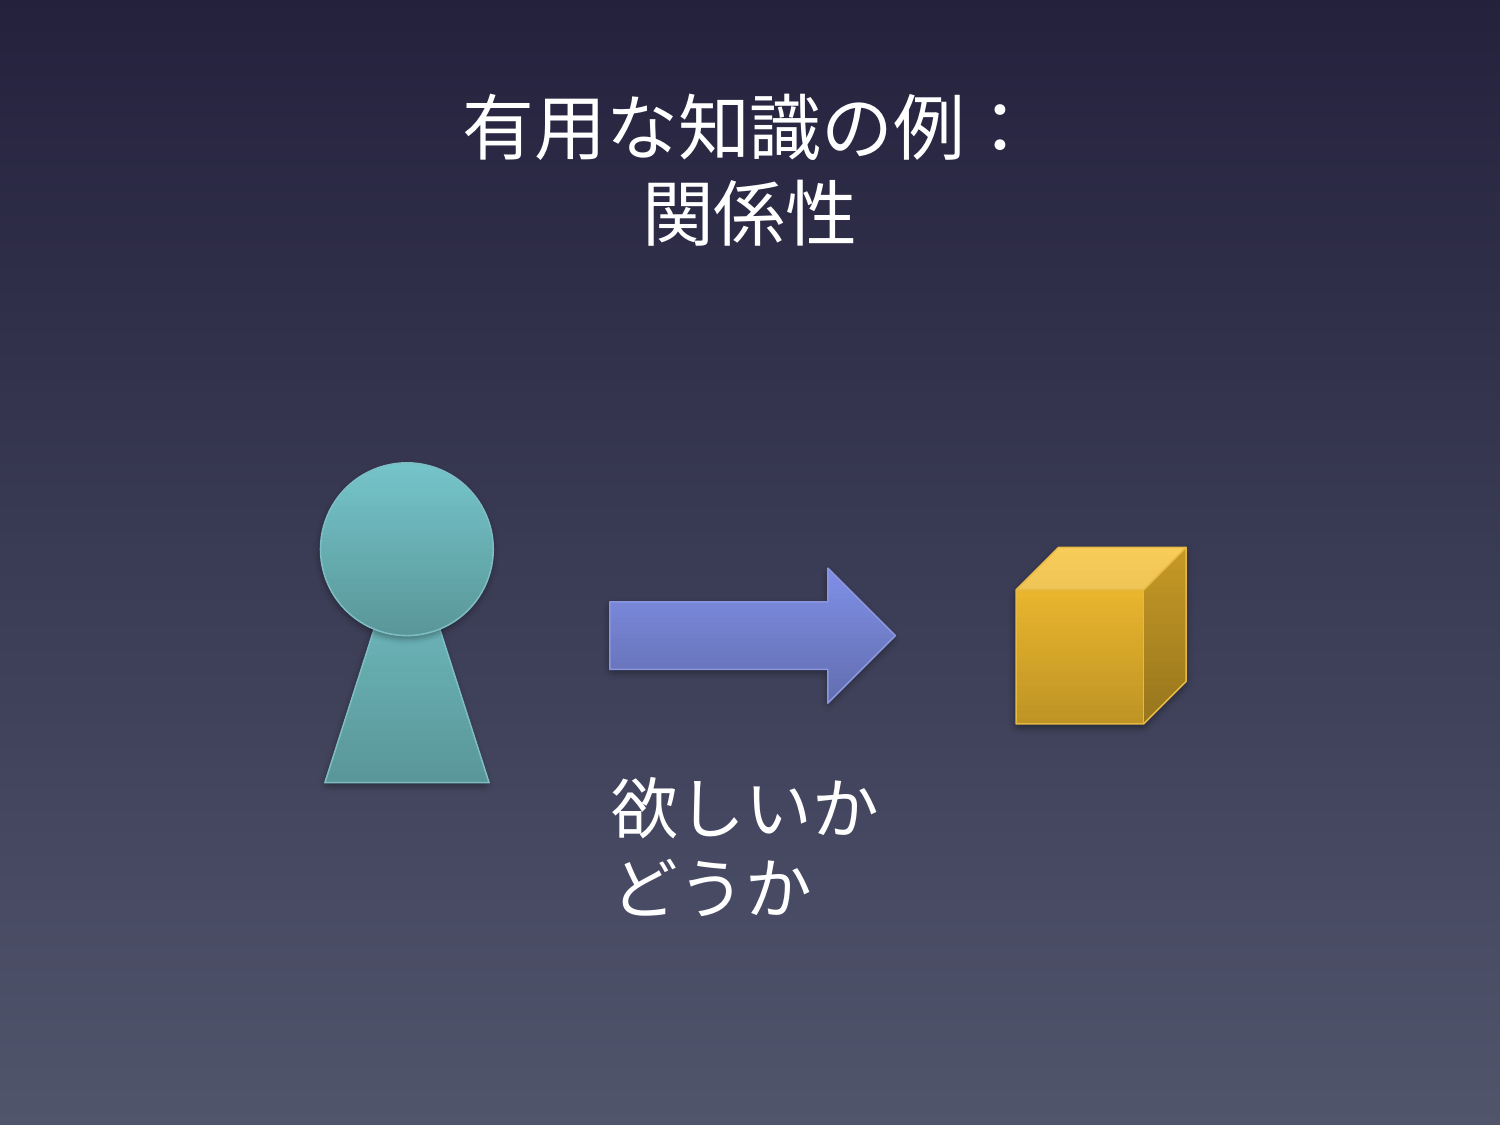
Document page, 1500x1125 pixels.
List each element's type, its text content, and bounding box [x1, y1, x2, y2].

text_box [319, 462, 495, 637]
text_box 時間 [1019, 549, 1182, 589]
text_box 欲しいか どうか [597, 759, 894, 935]
text_box [609, 567, 896, 704]
text_box [1015, 546, 1187, 725]
title 有用な知識の例： 関係性 [75, 75, 1425, 263]
text_box [324, 636, 490, 784]
